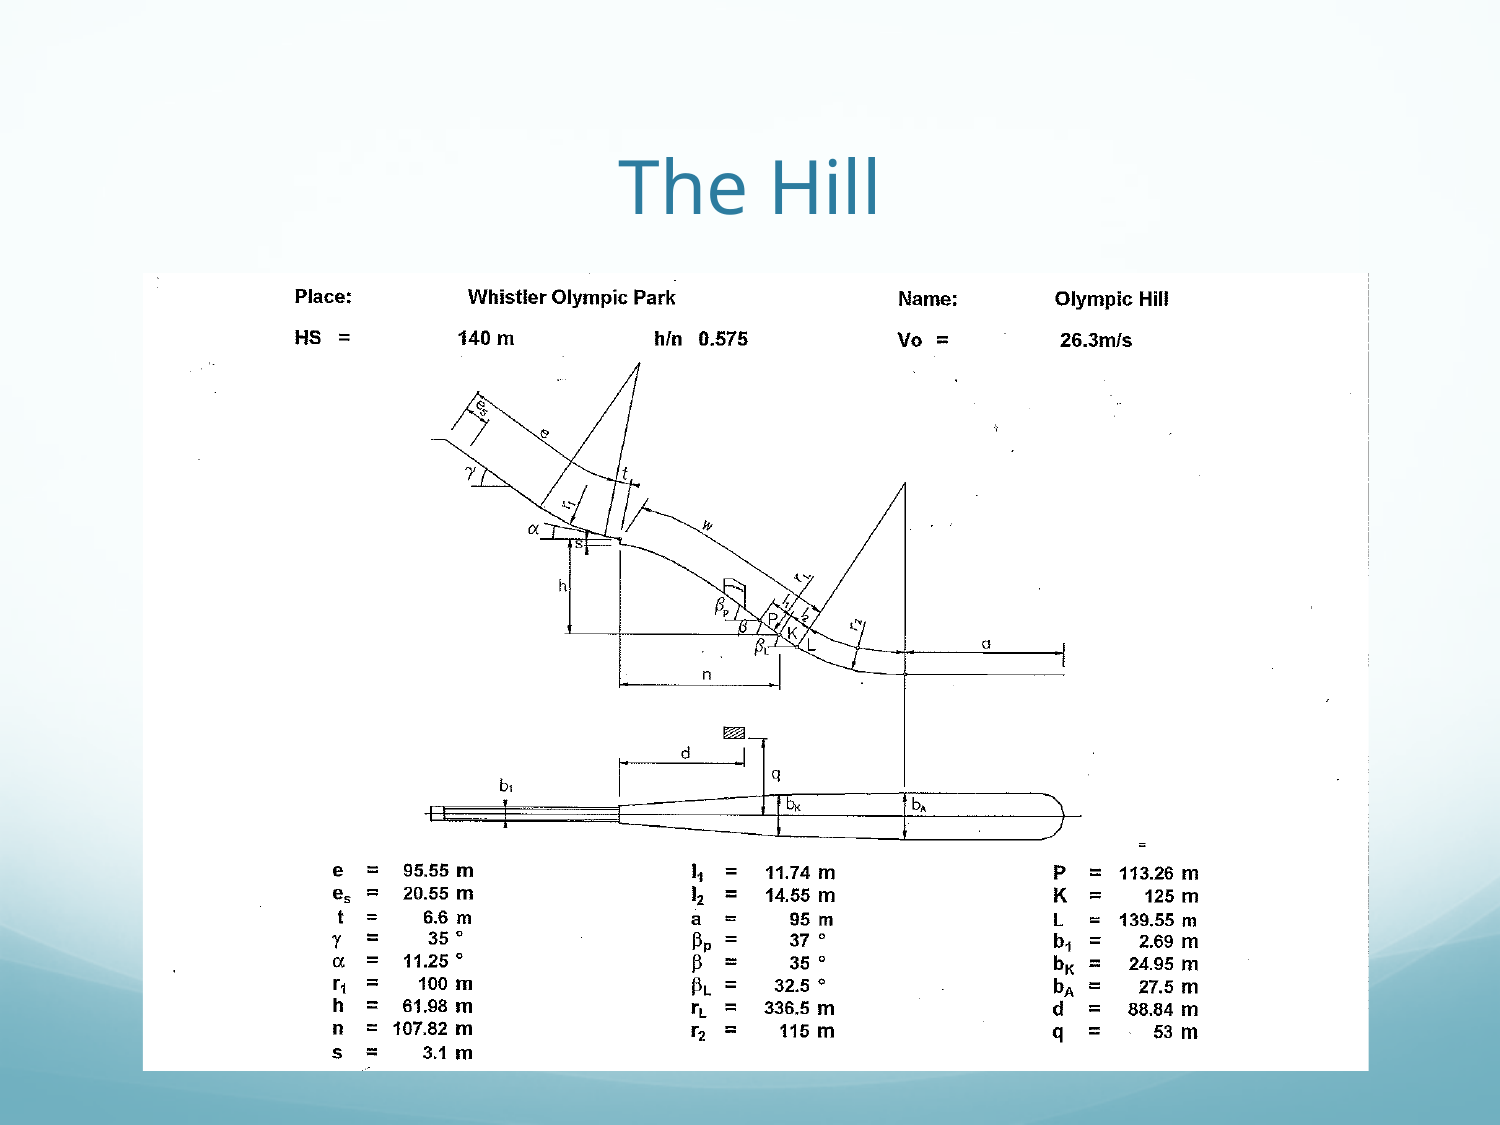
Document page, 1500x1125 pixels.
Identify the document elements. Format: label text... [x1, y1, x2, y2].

title The Hill [90, 17, 1410, 237]
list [142, 273, 1370, 1071]
